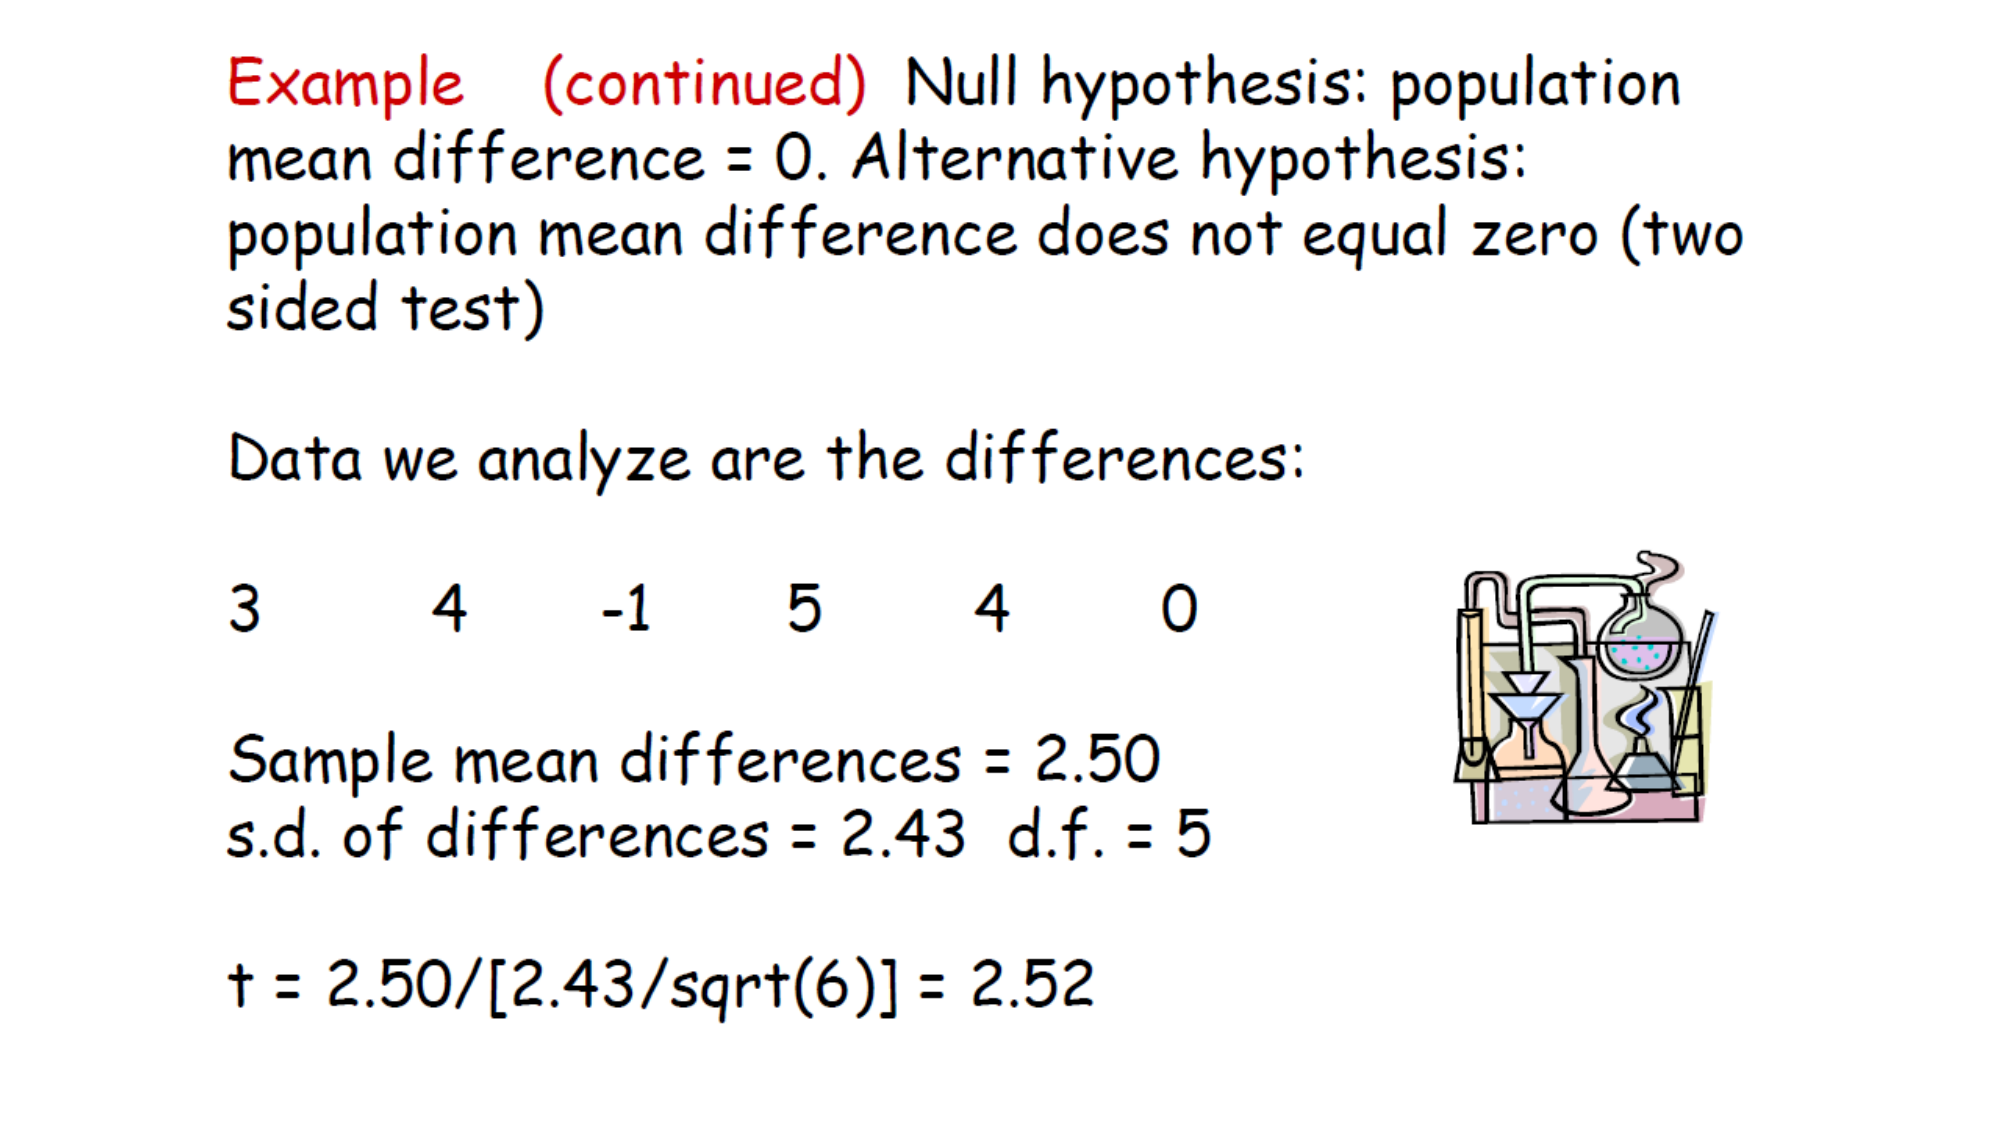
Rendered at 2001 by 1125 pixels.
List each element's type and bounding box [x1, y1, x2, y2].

picture [176, 49, 1824, 1076]
